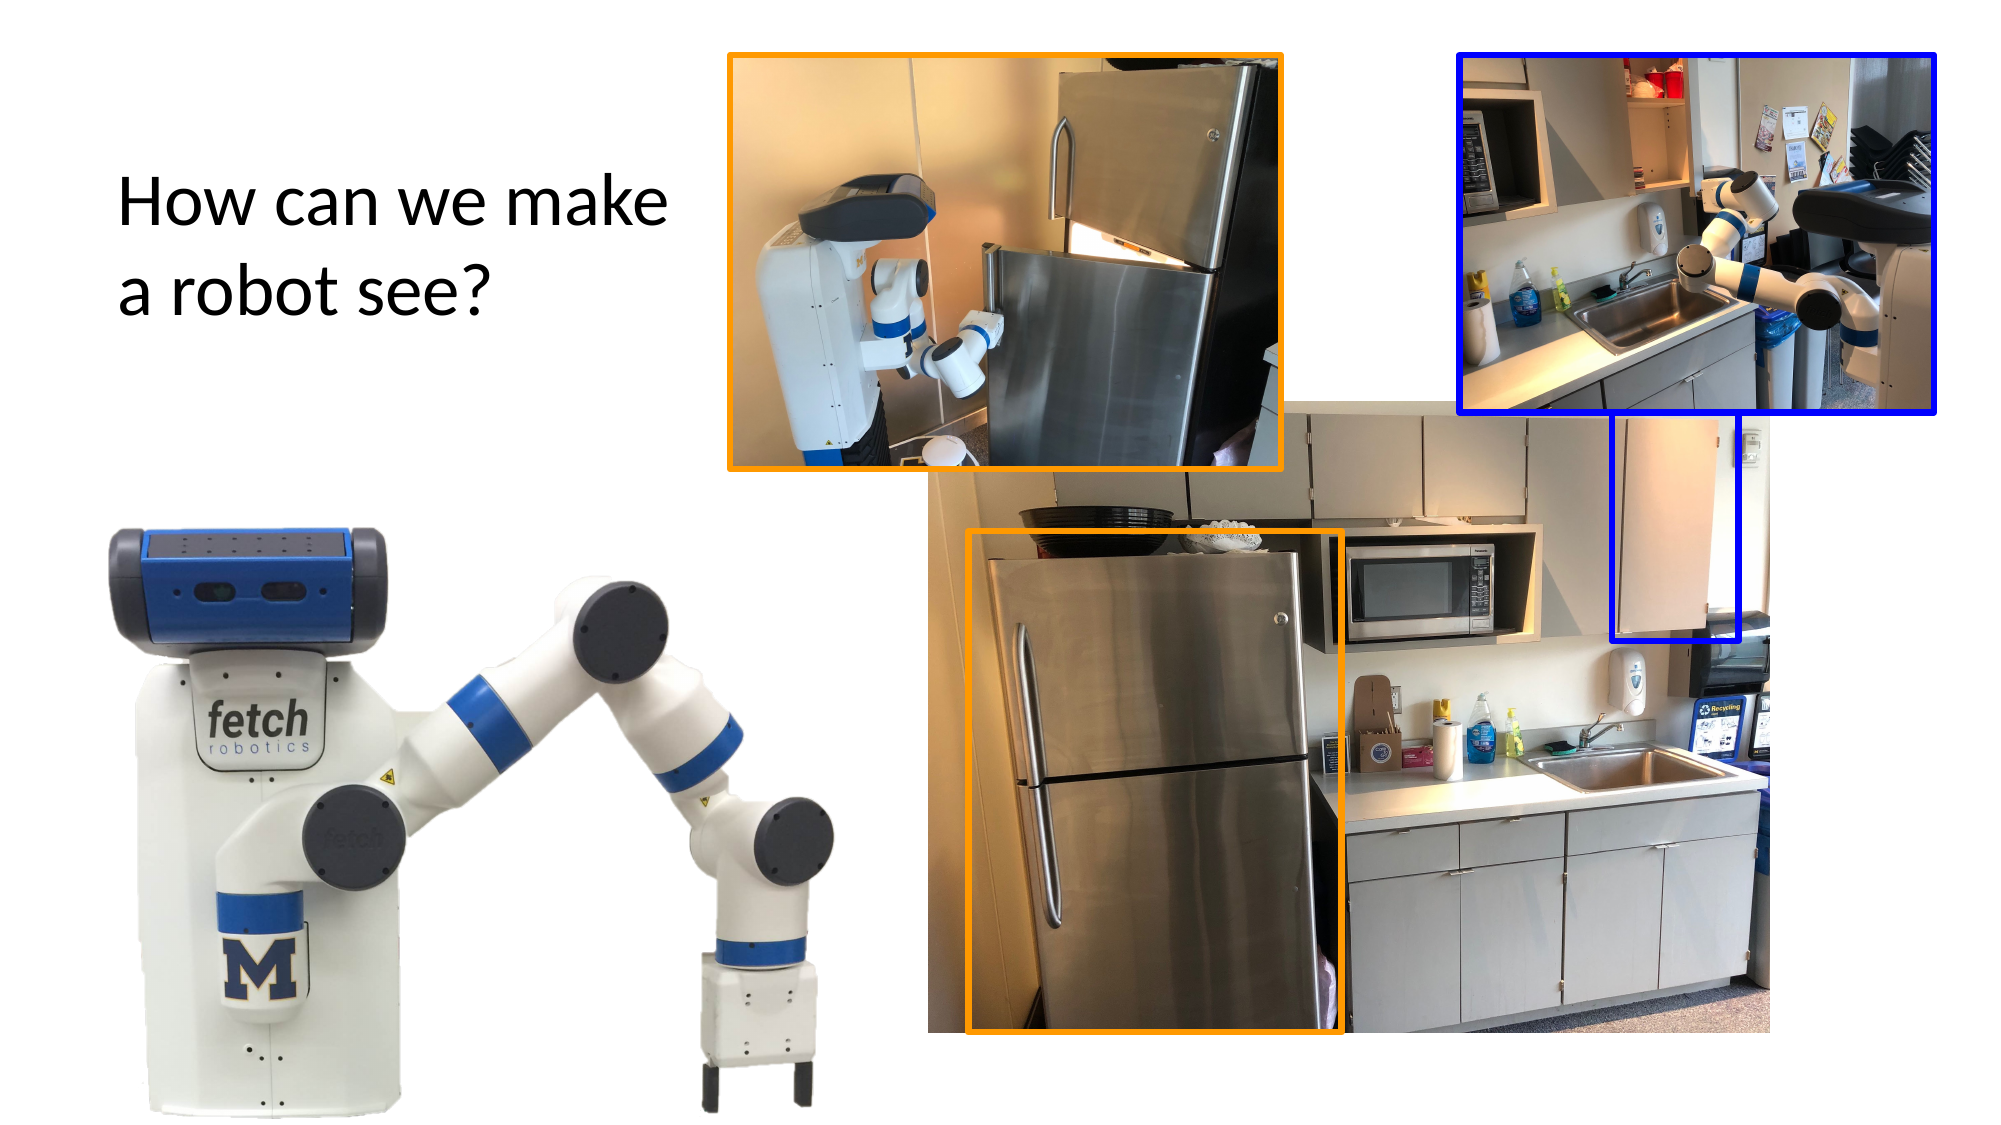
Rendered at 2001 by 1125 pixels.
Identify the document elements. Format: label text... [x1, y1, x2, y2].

text_box How can we make a robot see? [103, 143, 695, 339]
picture [1462, 58, 1931, 410]
picture [733, 58, 1278, 467]
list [40, 468, 903, 1125]
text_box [928, 401, 1770, 1033]
